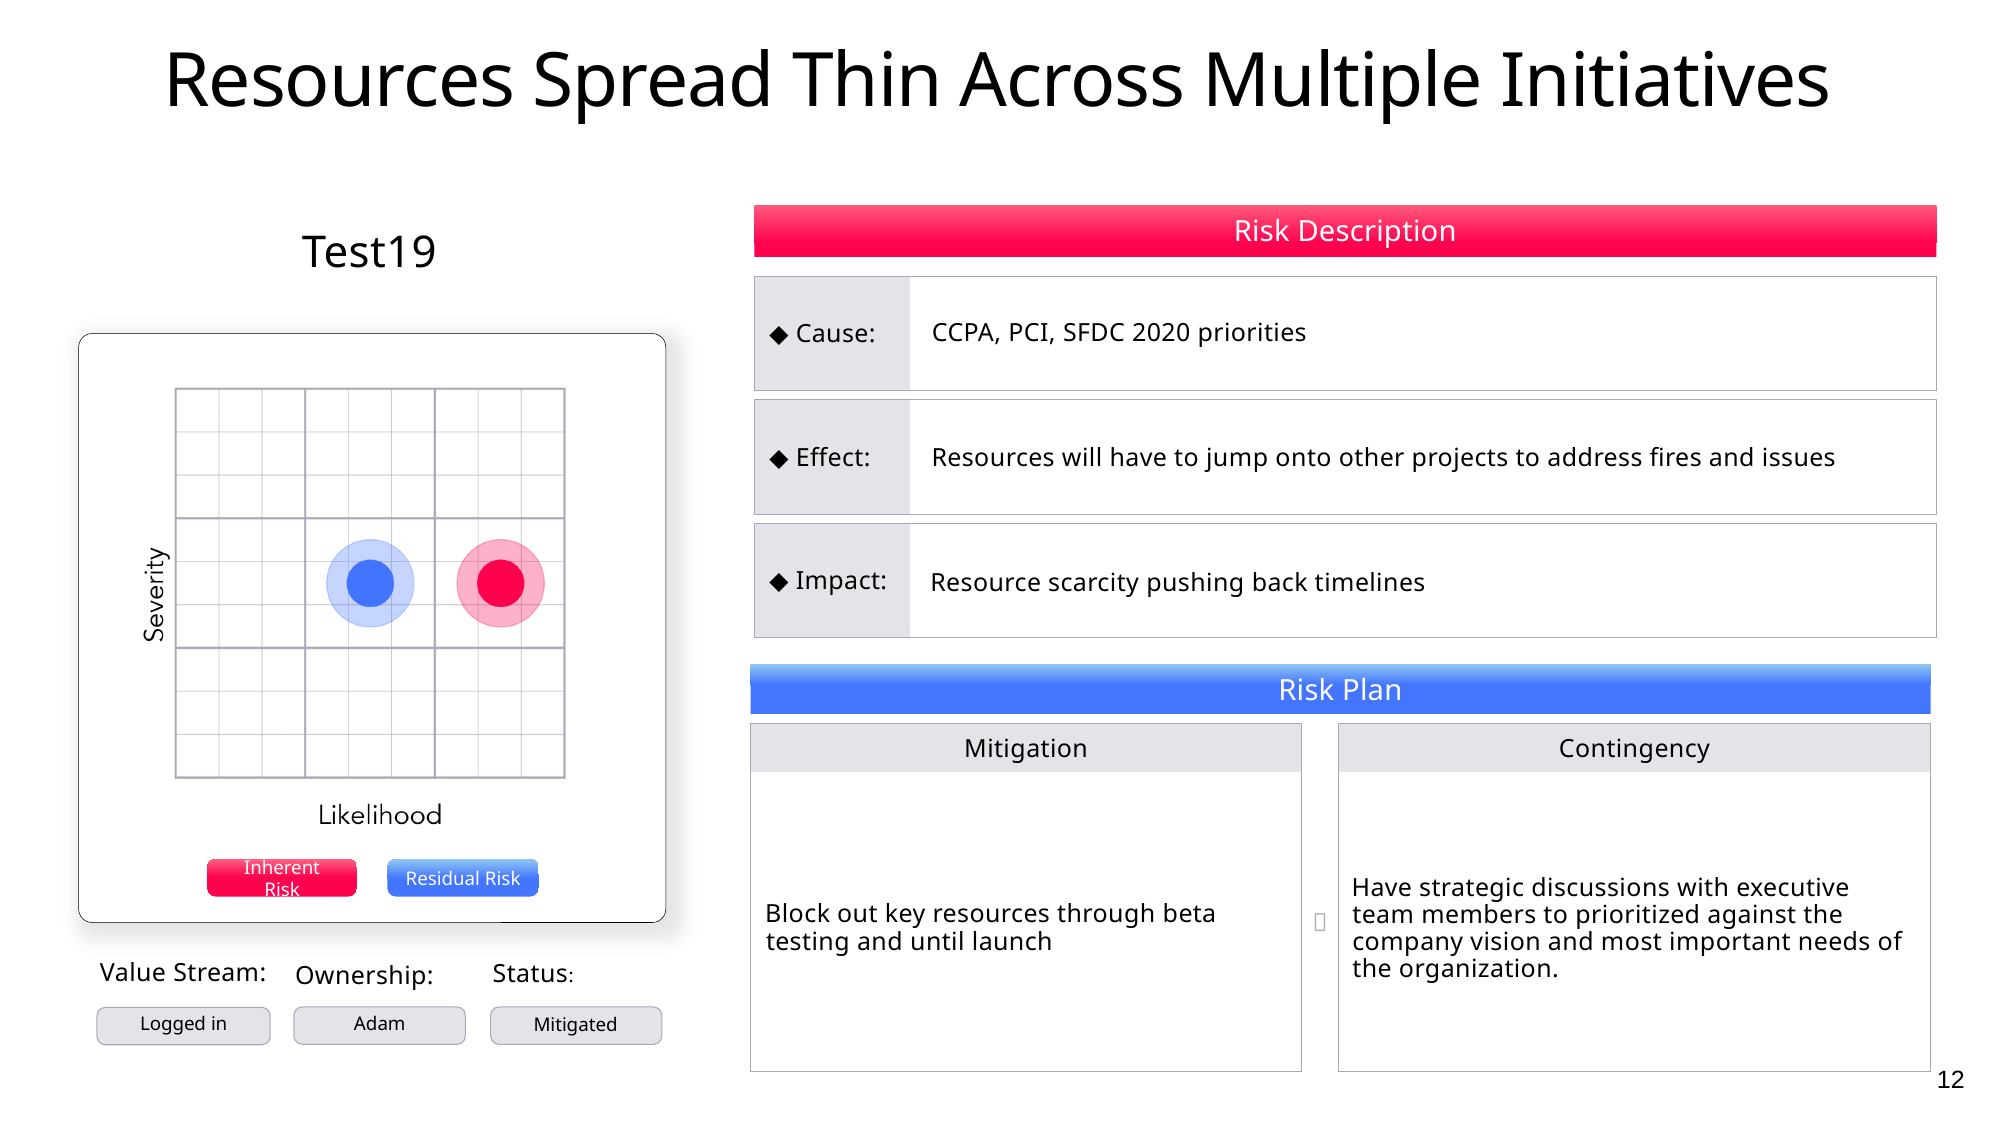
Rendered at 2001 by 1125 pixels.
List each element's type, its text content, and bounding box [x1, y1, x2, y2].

list Test19 [73, 222, 665, 334]
list Have strategic discussions with executive team members to prioritized against the company vision and most important needs of the organization. [1336, 777, 1931, 1080]
list Adam [293, 1006, 466, 1045]
title Resources Spread Thin Across Multiple Initiatives [74, 35, 1921, 191]
list Resources will have to jump onto other projects to address fires and issues [916, 405, 1933, 512]
list CCPA, PCI, SFDC 2020 priorities [916, 280, 1931, 387]
list Block out key resources through beta testing and until launch [750, 777, 1301, 1080]
picture [106, 346, 640, 834]
list Logged in [97, 1006, 270, 1045]
list Resource scarcity pushing back timelines [915, 530, 1933, 638]
list Mitigated [489, 1007, 662, 1046]
